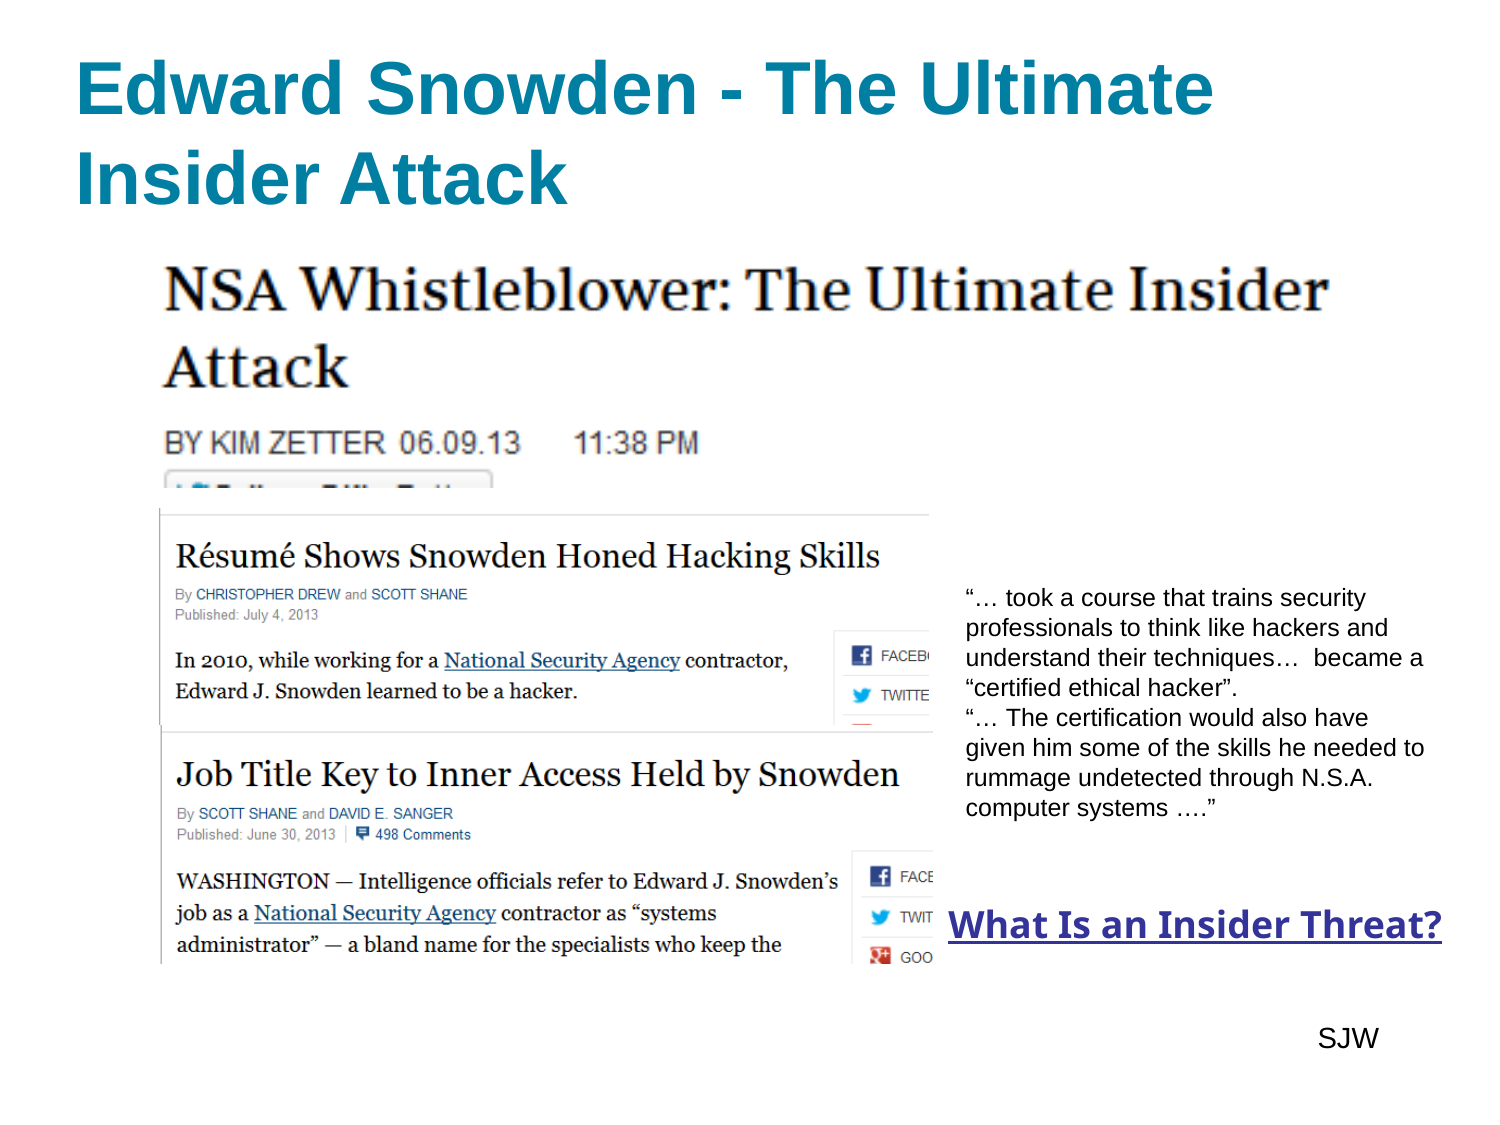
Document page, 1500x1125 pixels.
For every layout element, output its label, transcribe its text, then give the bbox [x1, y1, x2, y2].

title Edward Snowden - The Ultimate Insider Attack [75, 32, 1425, 227]
picture [142, 242, 1358, 488]
text_box SJW [1302, 1012, 1395, 1062]
text_box What Is an Insider Threat? [933, 893, 1458, 1004]
text_box “… took a course that trains security professionals to think like hackers and understand their techniques… became a “certified ethical hacker”. “… The certification would also have given him some of the skills he needed to rummage undetected through N.S.A. computer systems ….” [950, 574, 1447, 829]
picture [152, 508, 933, 964]
